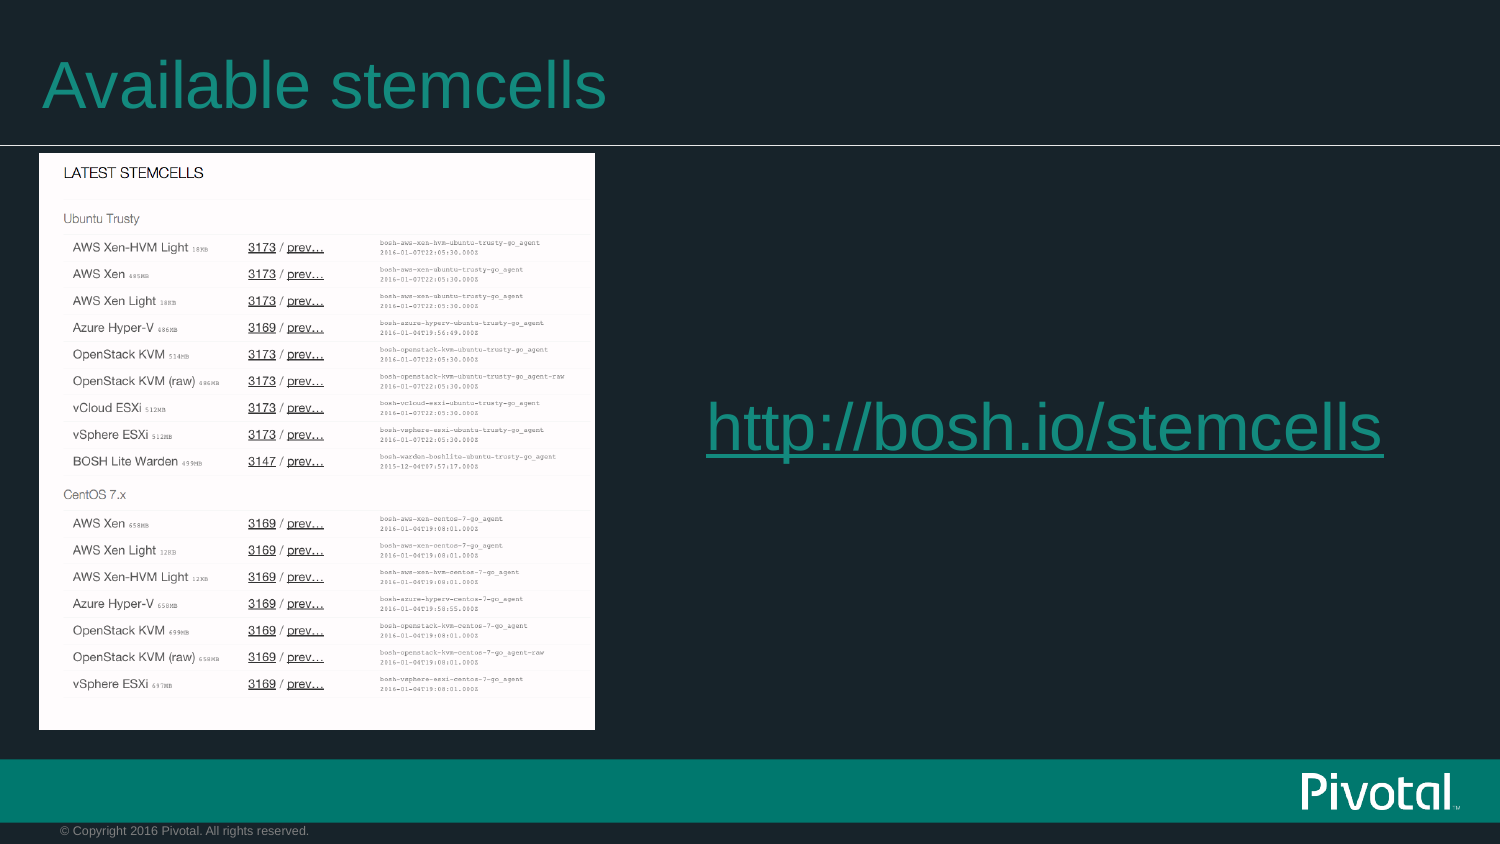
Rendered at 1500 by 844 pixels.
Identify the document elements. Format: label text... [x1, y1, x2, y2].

picture [39, 153, 595, 730]
title Available stemcells [27, 52, 1461, 113]
text_box http://bosh.io/stemcells [691, 376, 1399, 472]
picture [1302, 773, 1460, 810]
